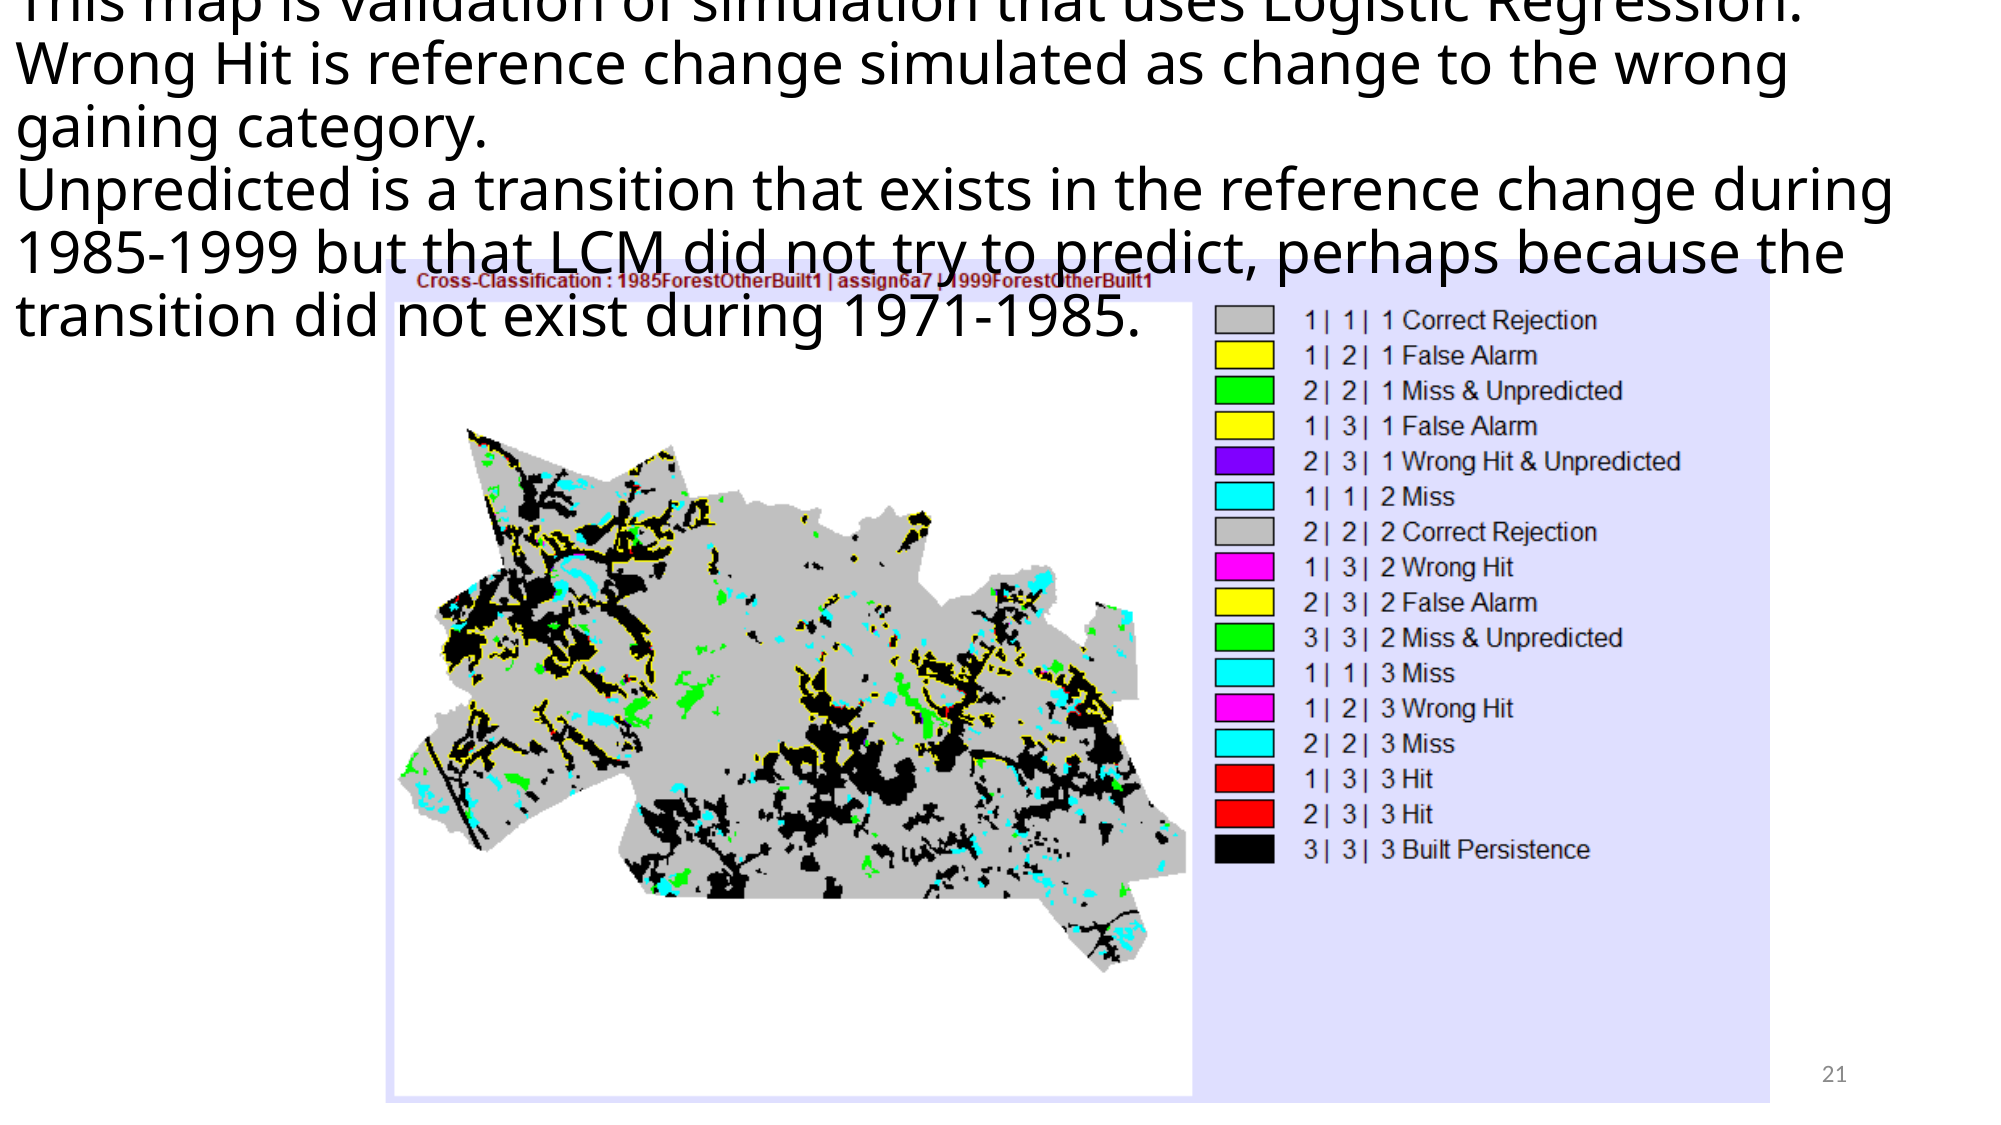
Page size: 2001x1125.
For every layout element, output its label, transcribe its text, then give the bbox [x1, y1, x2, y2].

slide_number 21 [1770, 1042, 1863, 1103]
title This map is validation of simulation that uses Logistic Regression. Wrong Hit is reference change simulated as change to the wrong gaining category. Unpredicted is a transition that exists in the reference change during 1985-1999 but that LCM did not try to predict, perhaps because the transition did not exist during 1971-1985. [0, 22, 2000, 299]
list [385, 259, 1770, 1103]
